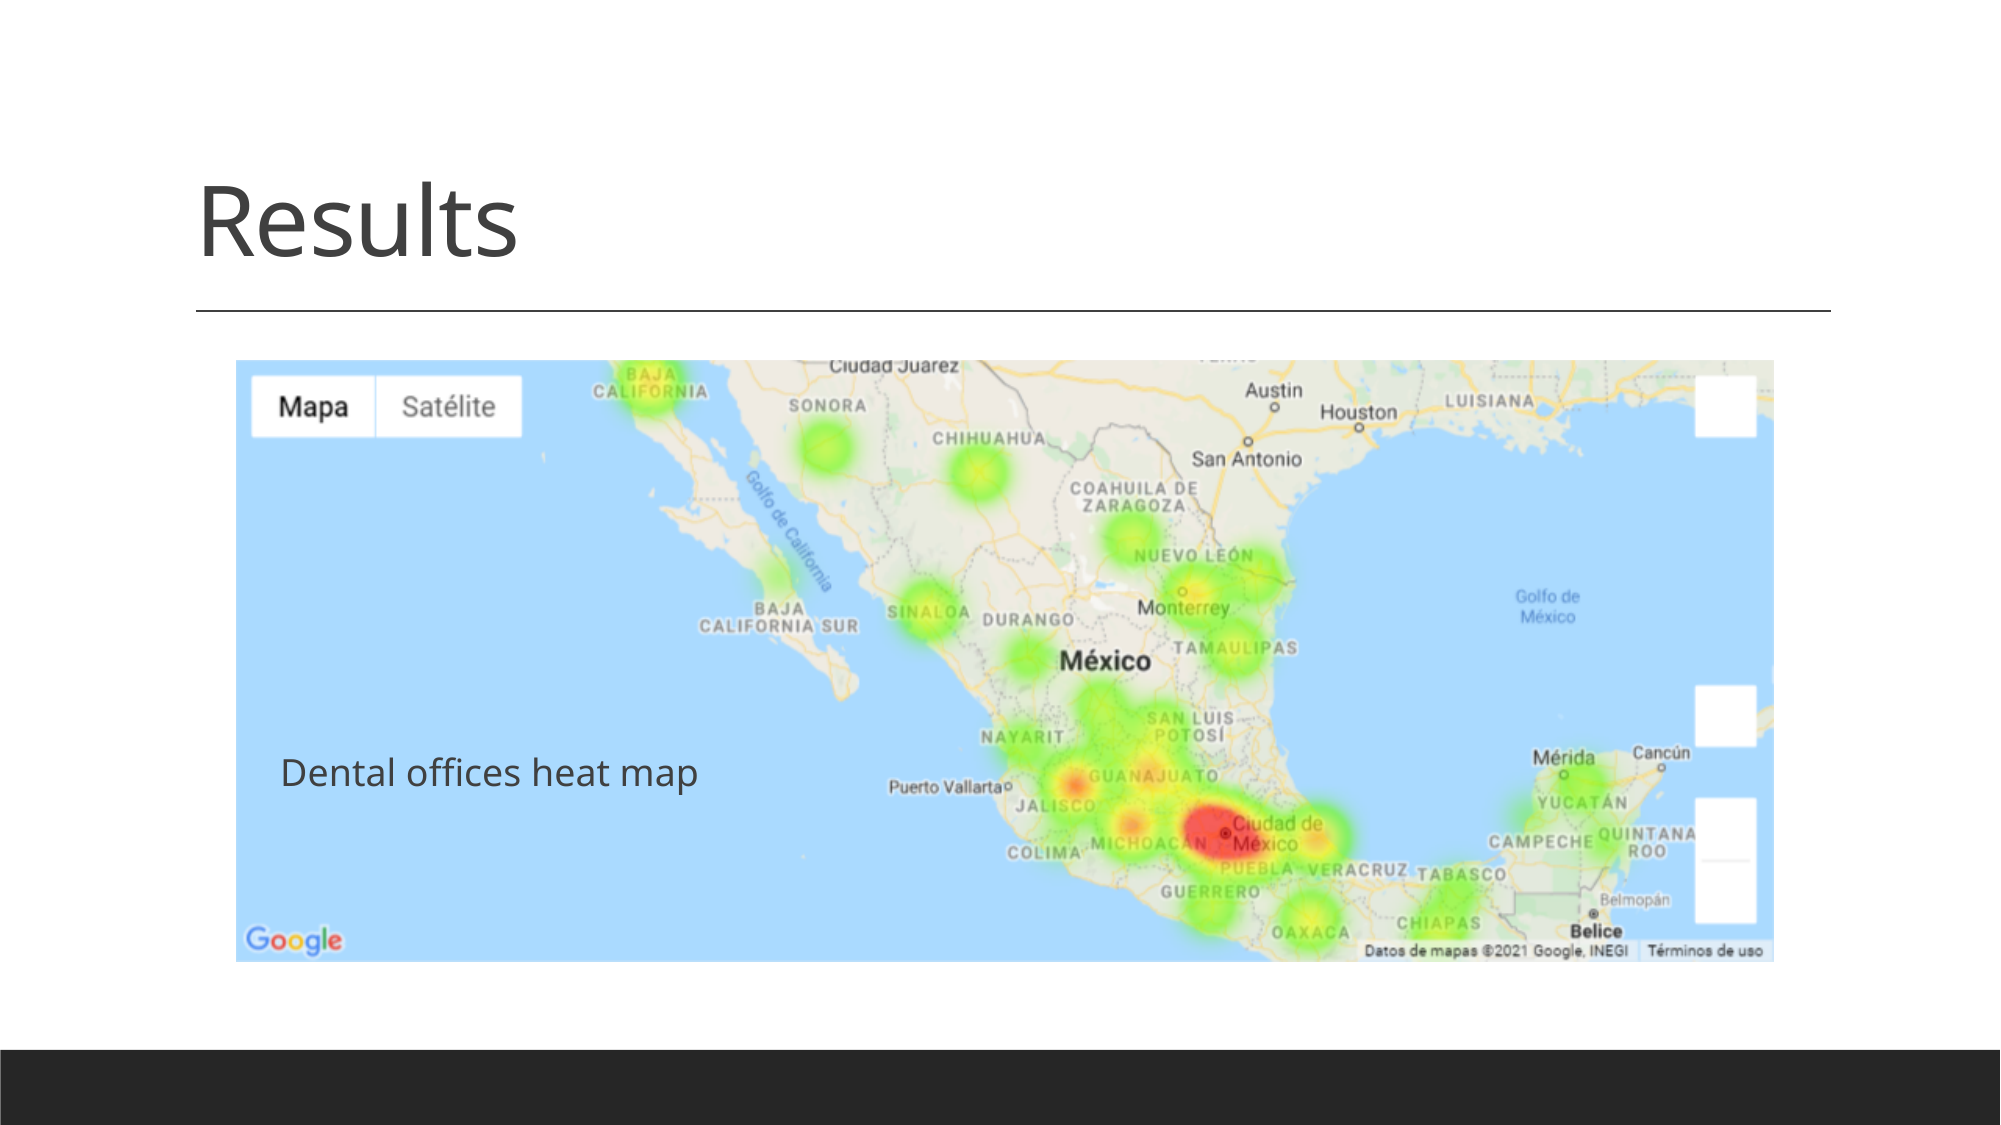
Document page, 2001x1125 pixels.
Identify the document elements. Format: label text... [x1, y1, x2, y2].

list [235, 359, 1775, 963]
title Results [180, 47, 1830, 285]
